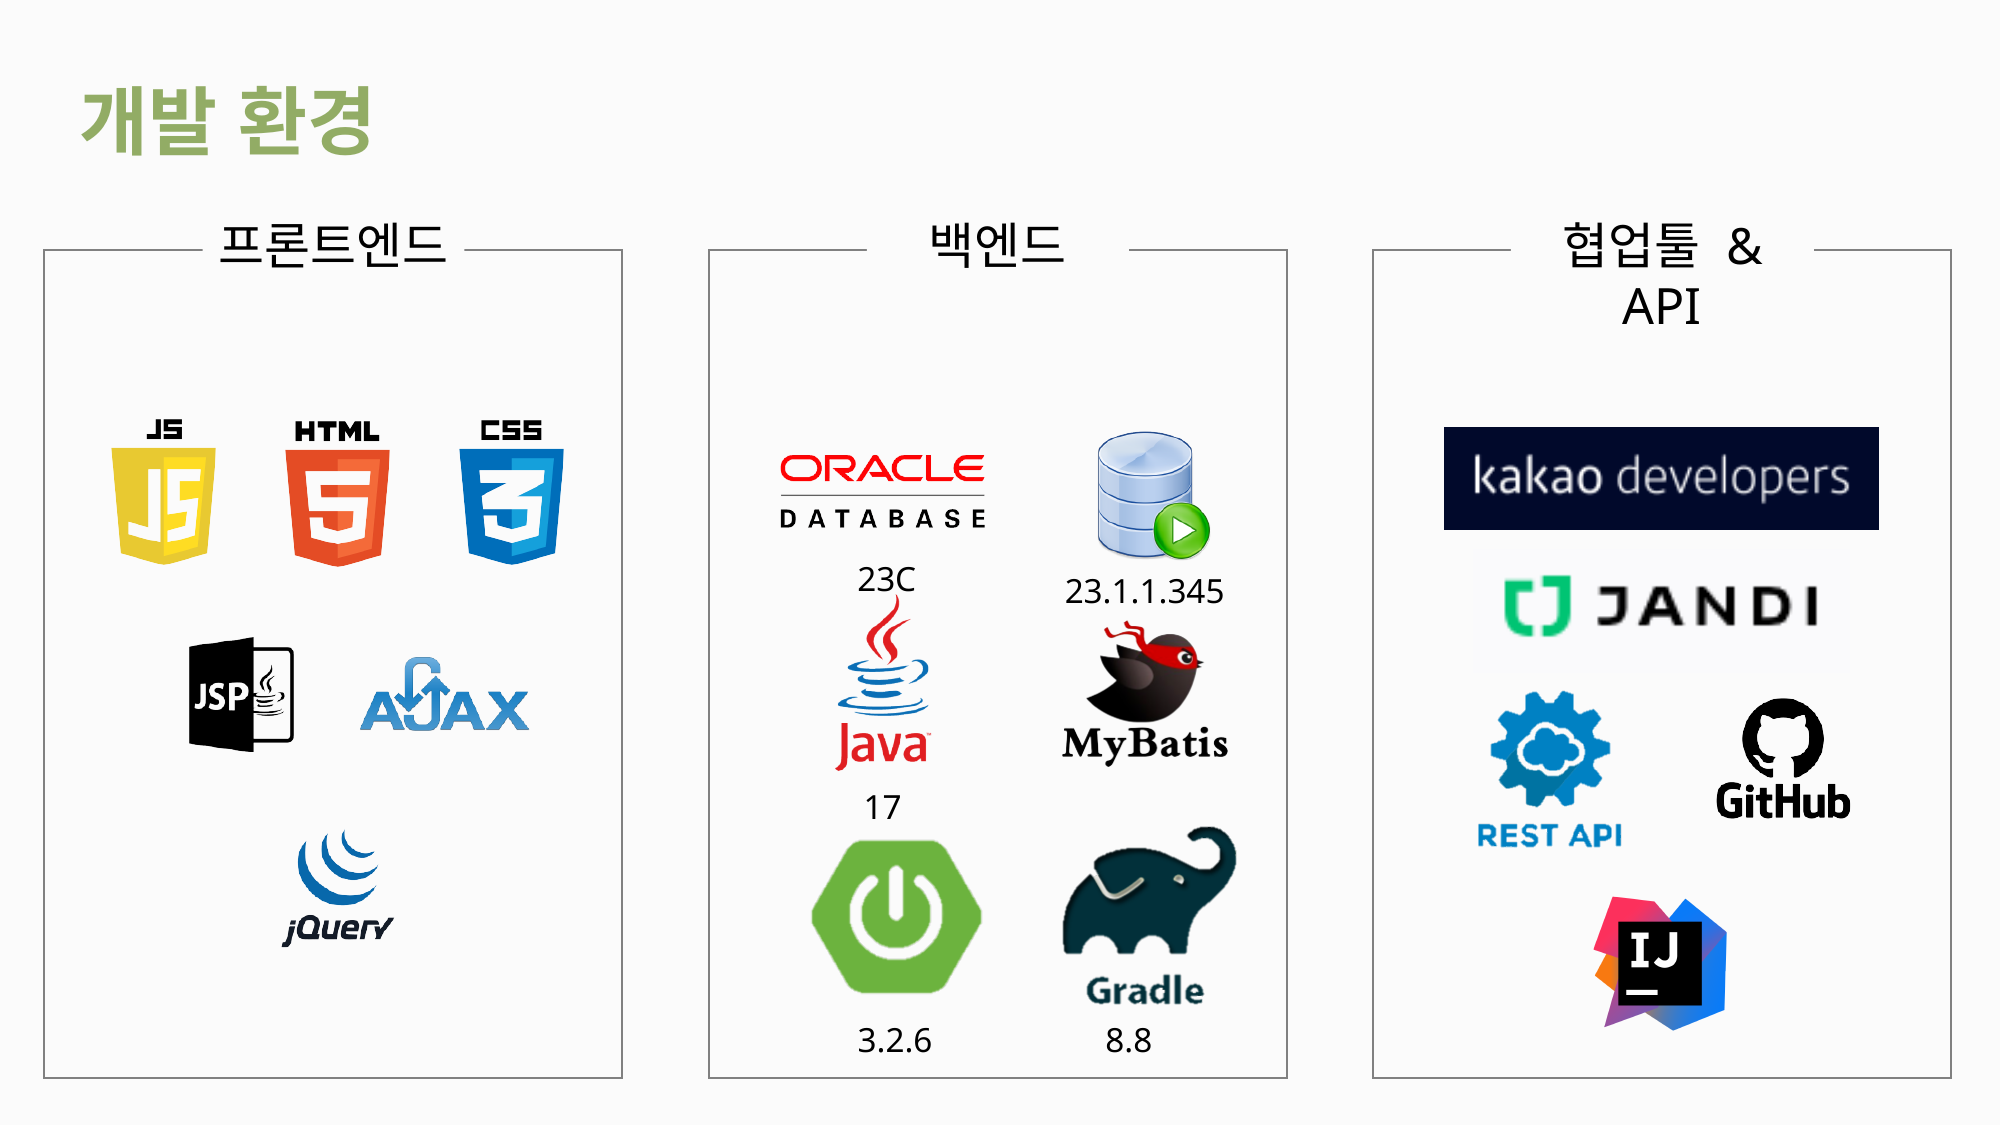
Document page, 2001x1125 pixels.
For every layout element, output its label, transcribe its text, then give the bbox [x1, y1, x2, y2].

text_box [1372, 248, 1953, 1080]
picture [1671, 695, 1893, 821]
picture [779, 453, 985, 529]
picture [1061, 620, 1229, 767]
title 개발 환경 [64, 59, 542, 192]
text_box 17 [784, 788, 981, 834]
picture [1443, 427, 1880, 531]
picture [354, 649, 535, 738]
picture [269, 819, 407, 957]
picture [778, 577, 988, 788]
text_box 백엔드 [866, 207, 1129, 282]
picture [1069, 418, 1220, 569]
text_box 23C [789, 550, 985, 577]
picture [188, 636, 294, 752]
text_box 8.8 [1031, 1011, 1227, 1067]
text_box 3.2.6 [797, 1020, 993, 1067]
picture [1581, 887, 1742, 1040]
picture [285, 421, 391, 568]
picture [786, 816, 1004, 1020]
picture [459, 419, 564, 566]
text_box 협업툴 & API [1510, 207, 1814, 342]
text_box [43, 248, 624, 1080]
picture [1440, 549, 1851, 860]
picture [110, 418, 216, 565]
picture [1044, 820, 1246, 1022]
text_box 프론트엔드 [202, 207, 465, 282]
text_box 23.1.1.345 [1047, 562, 1243, 618]
text_box [707, 248, 1288, 1080]
